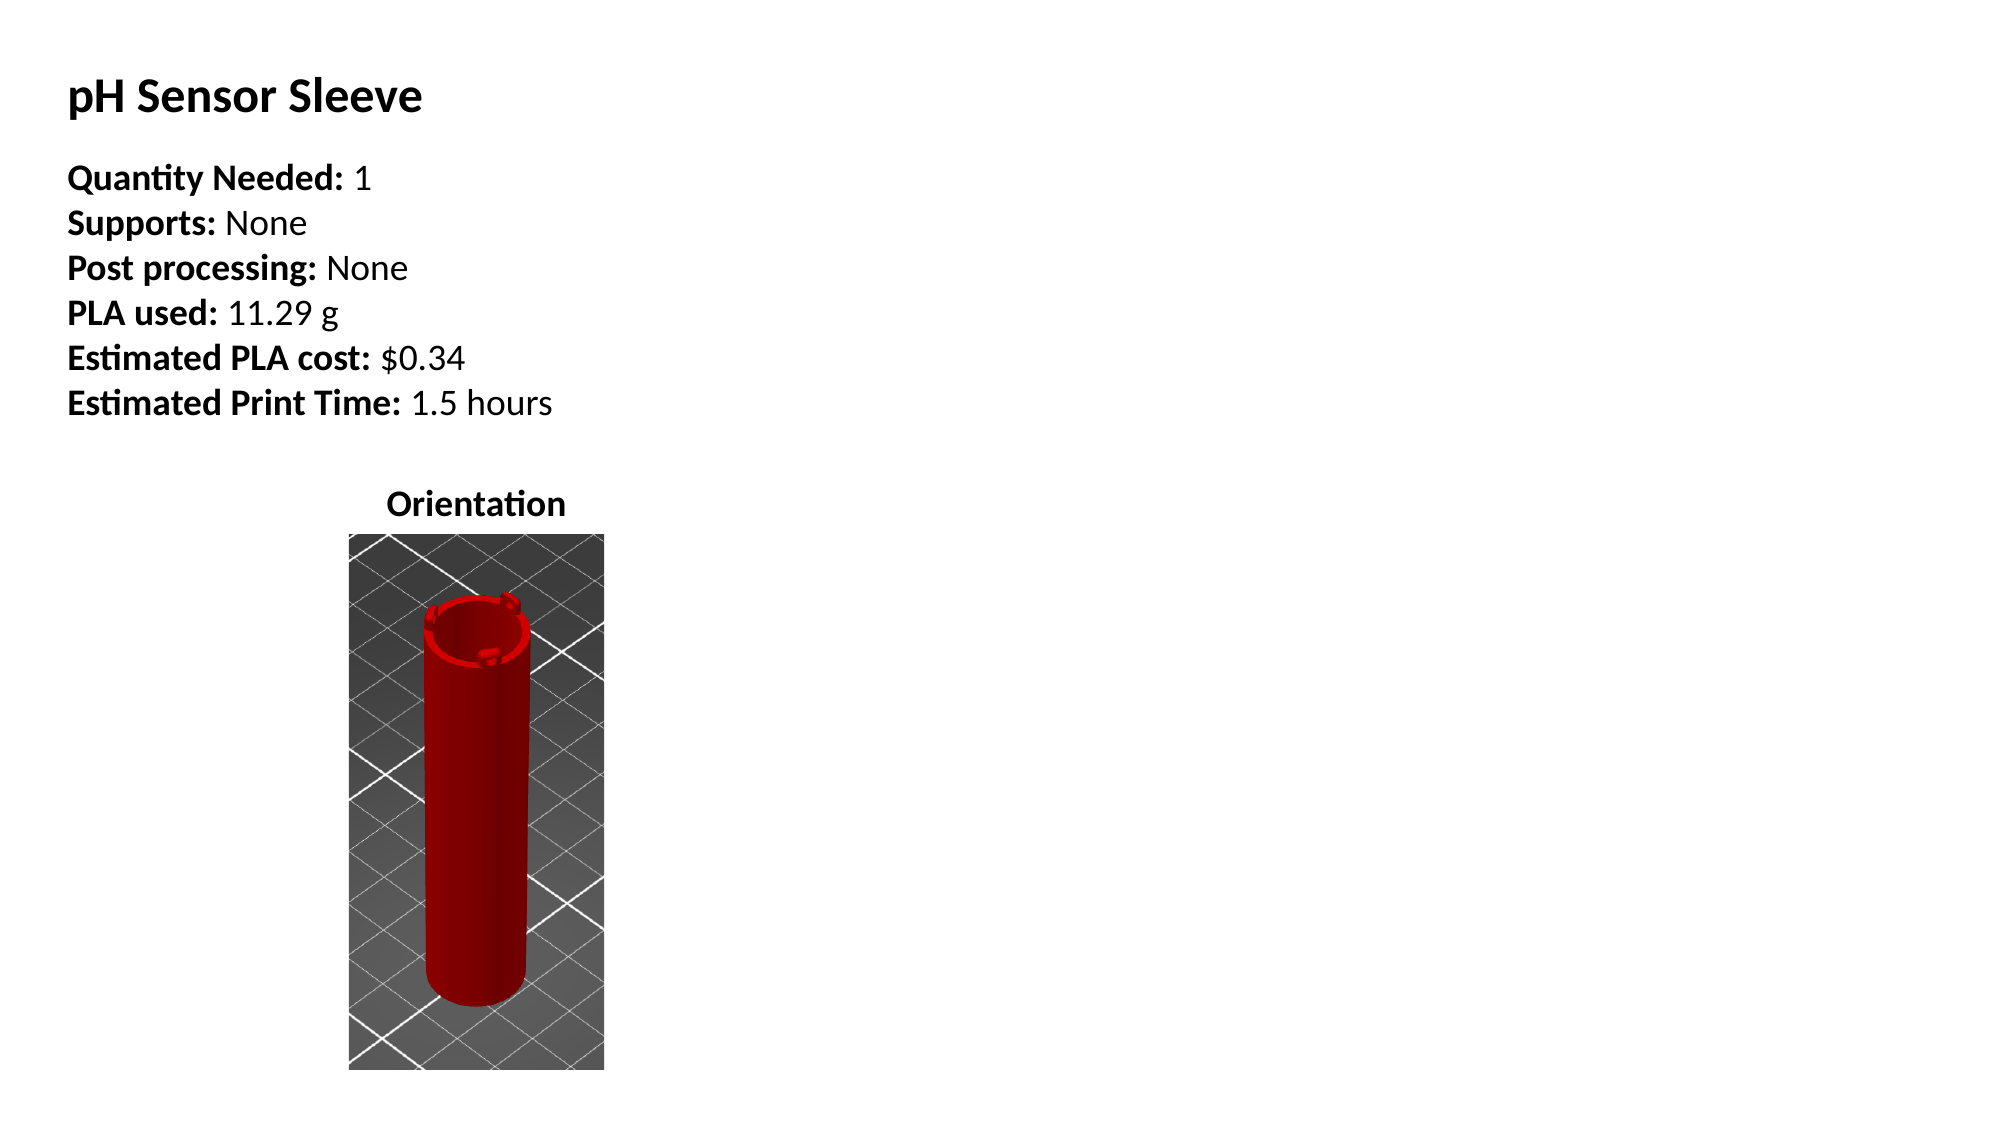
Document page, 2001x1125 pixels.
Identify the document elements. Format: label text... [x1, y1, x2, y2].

text_box Orientation [336, 472, 617, 532]
text_box Quantity Needed: 1 Supports: None Post processing: None PLA used: 11.29 g Estimated PLA cost: $0.34 Estimated Print Time: 1.5 hours [52, 145, 1840, 430]
picture [348, 534, 605, 1070]
text_box pH Sensor Sleeve [52, 55, 567, 131]
